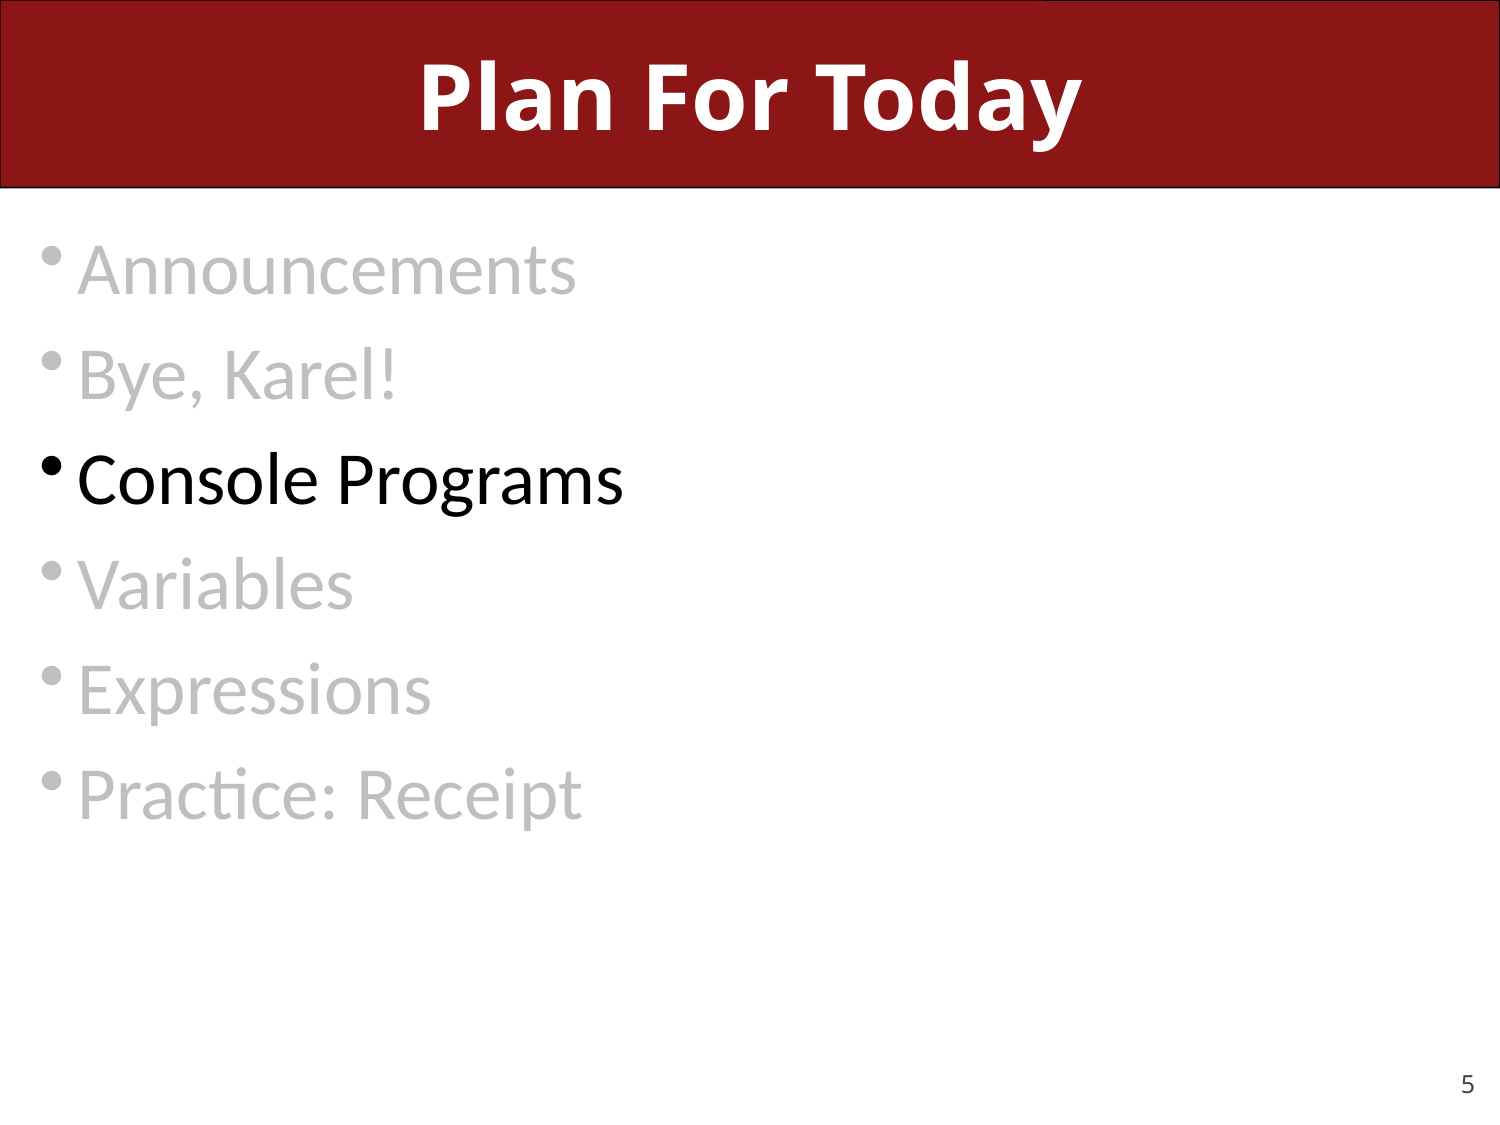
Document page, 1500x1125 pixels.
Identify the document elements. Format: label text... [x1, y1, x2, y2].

list Announcements Bye, Karel! Console Programs Variables Expressions Practice: Receipt [24, 212, 1475, 1063]
title Plan For Today [75, 0, 1425, 188]
